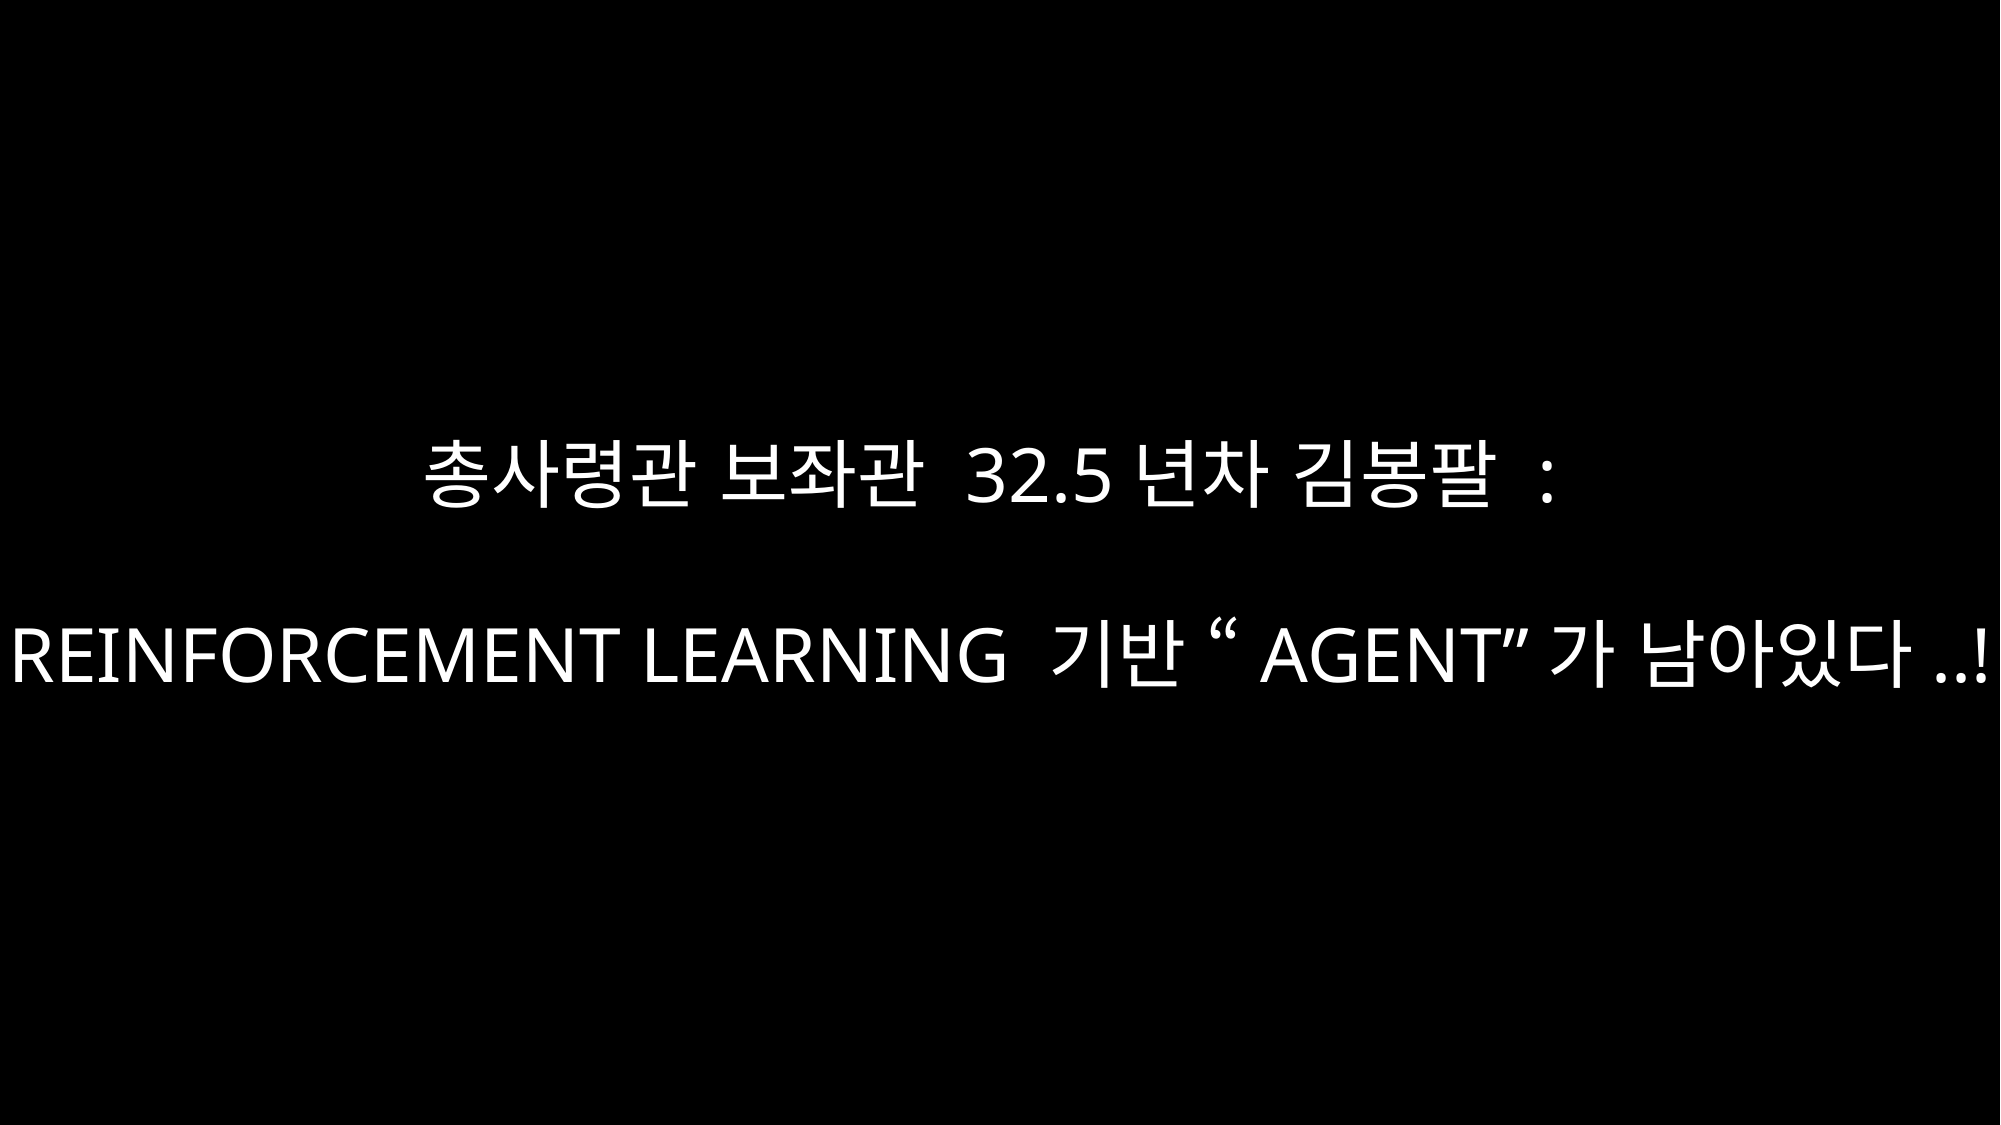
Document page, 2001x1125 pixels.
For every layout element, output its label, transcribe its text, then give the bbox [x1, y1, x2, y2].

text_box 총사령관 보좌관 32.5년차 김봉팔 : REINFORCEMENT LEARNING 기반 “AGENT”가 남아있다..! [0, 0, 2000, 1125]
